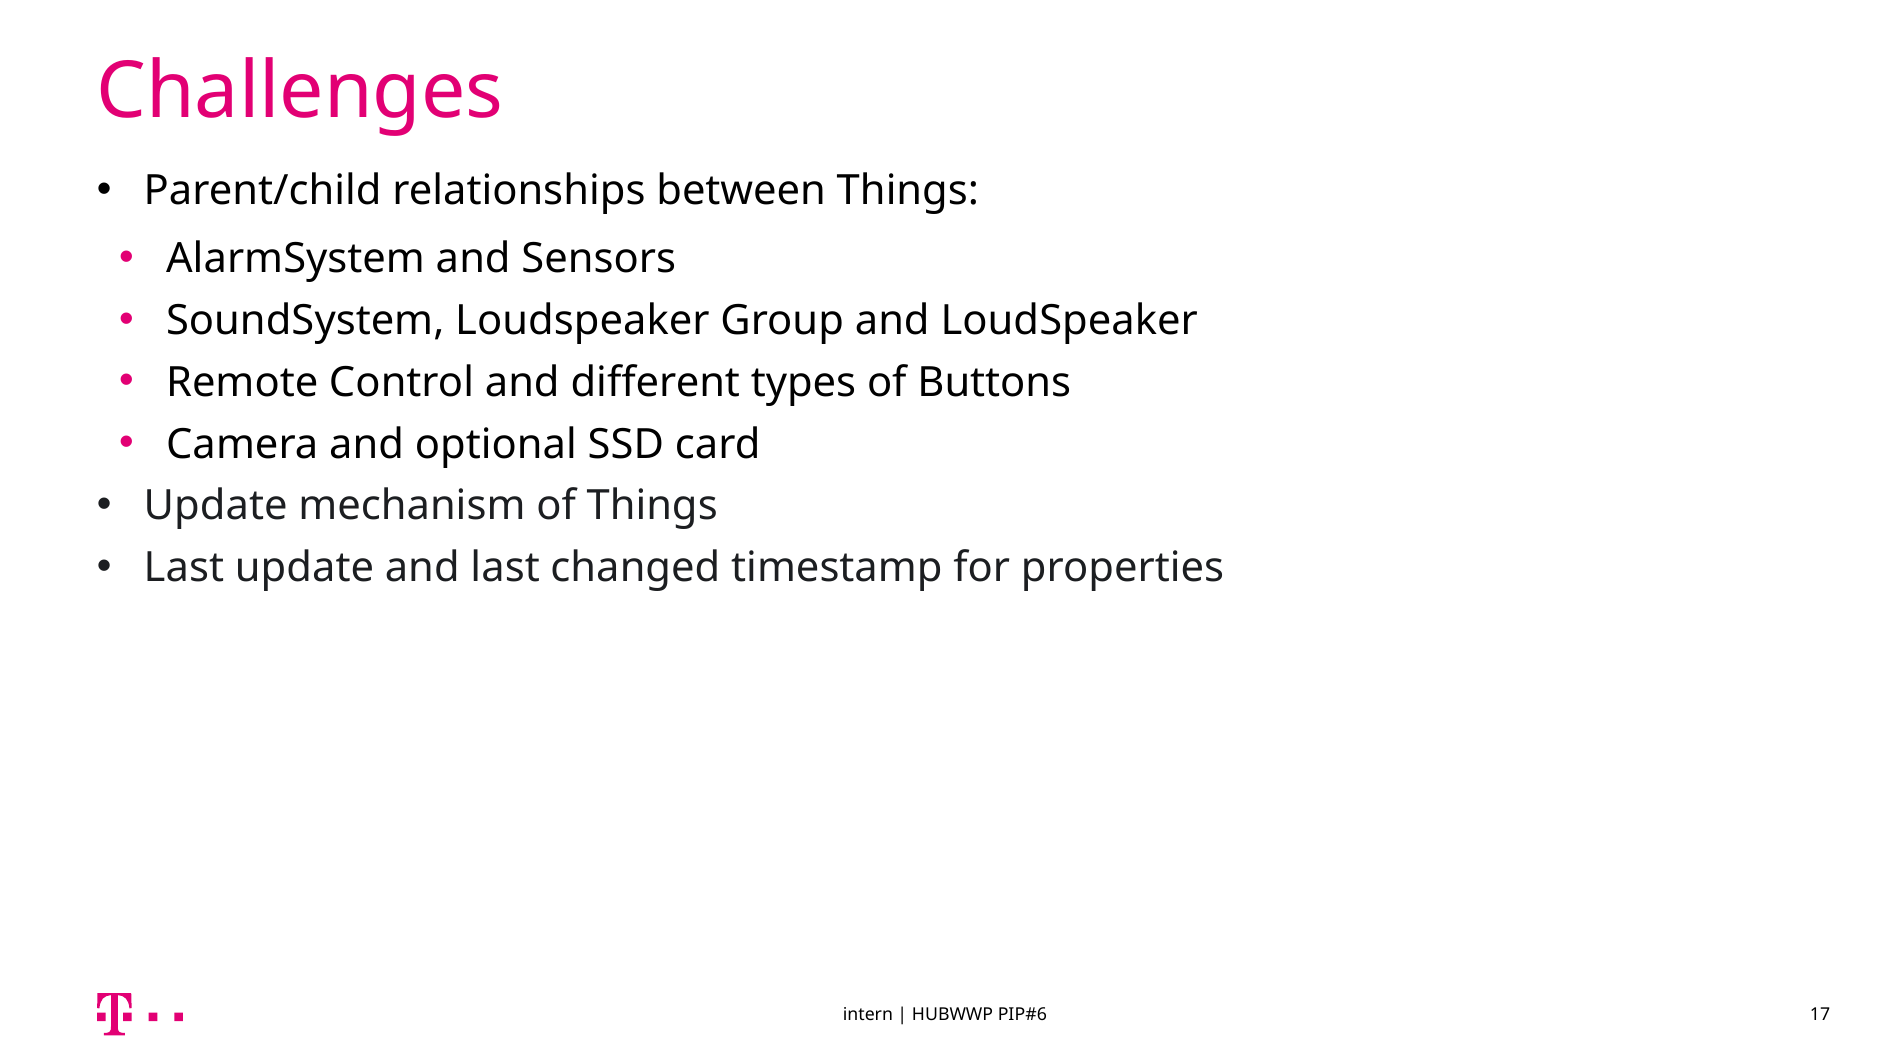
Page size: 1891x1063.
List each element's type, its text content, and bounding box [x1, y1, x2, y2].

list Parent/child relationships between Things: AlarmSystem and Sensors SoundSystem, Loudspeaker Group and LoudSpeaker Remote Control and different types of Buttons Camera and optional SSD card Update mechanism of Things Last update and last changed timestamp for properties [96, 163, 1794, 900]
footer intern | HUBWWP PIP#6 [364, 989, 1526, 1040]
slide_number 17 [1810, 989, 1850, 1040]
title Challenges [96, 22, 1794, 135]
